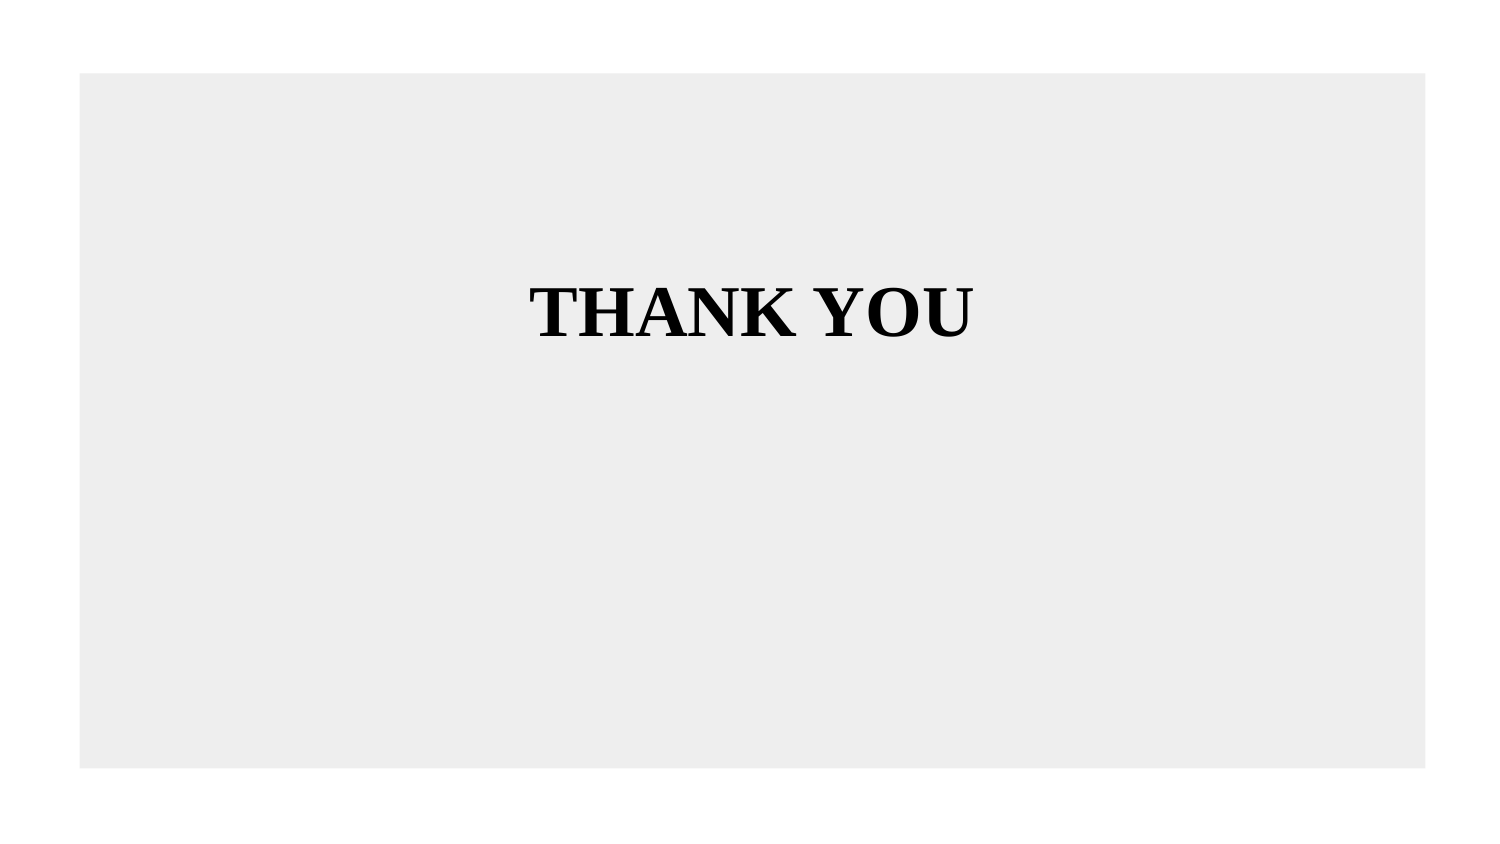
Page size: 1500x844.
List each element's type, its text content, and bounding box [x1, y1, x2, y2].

list THANK YOU [79, 73, 1426, 769]
